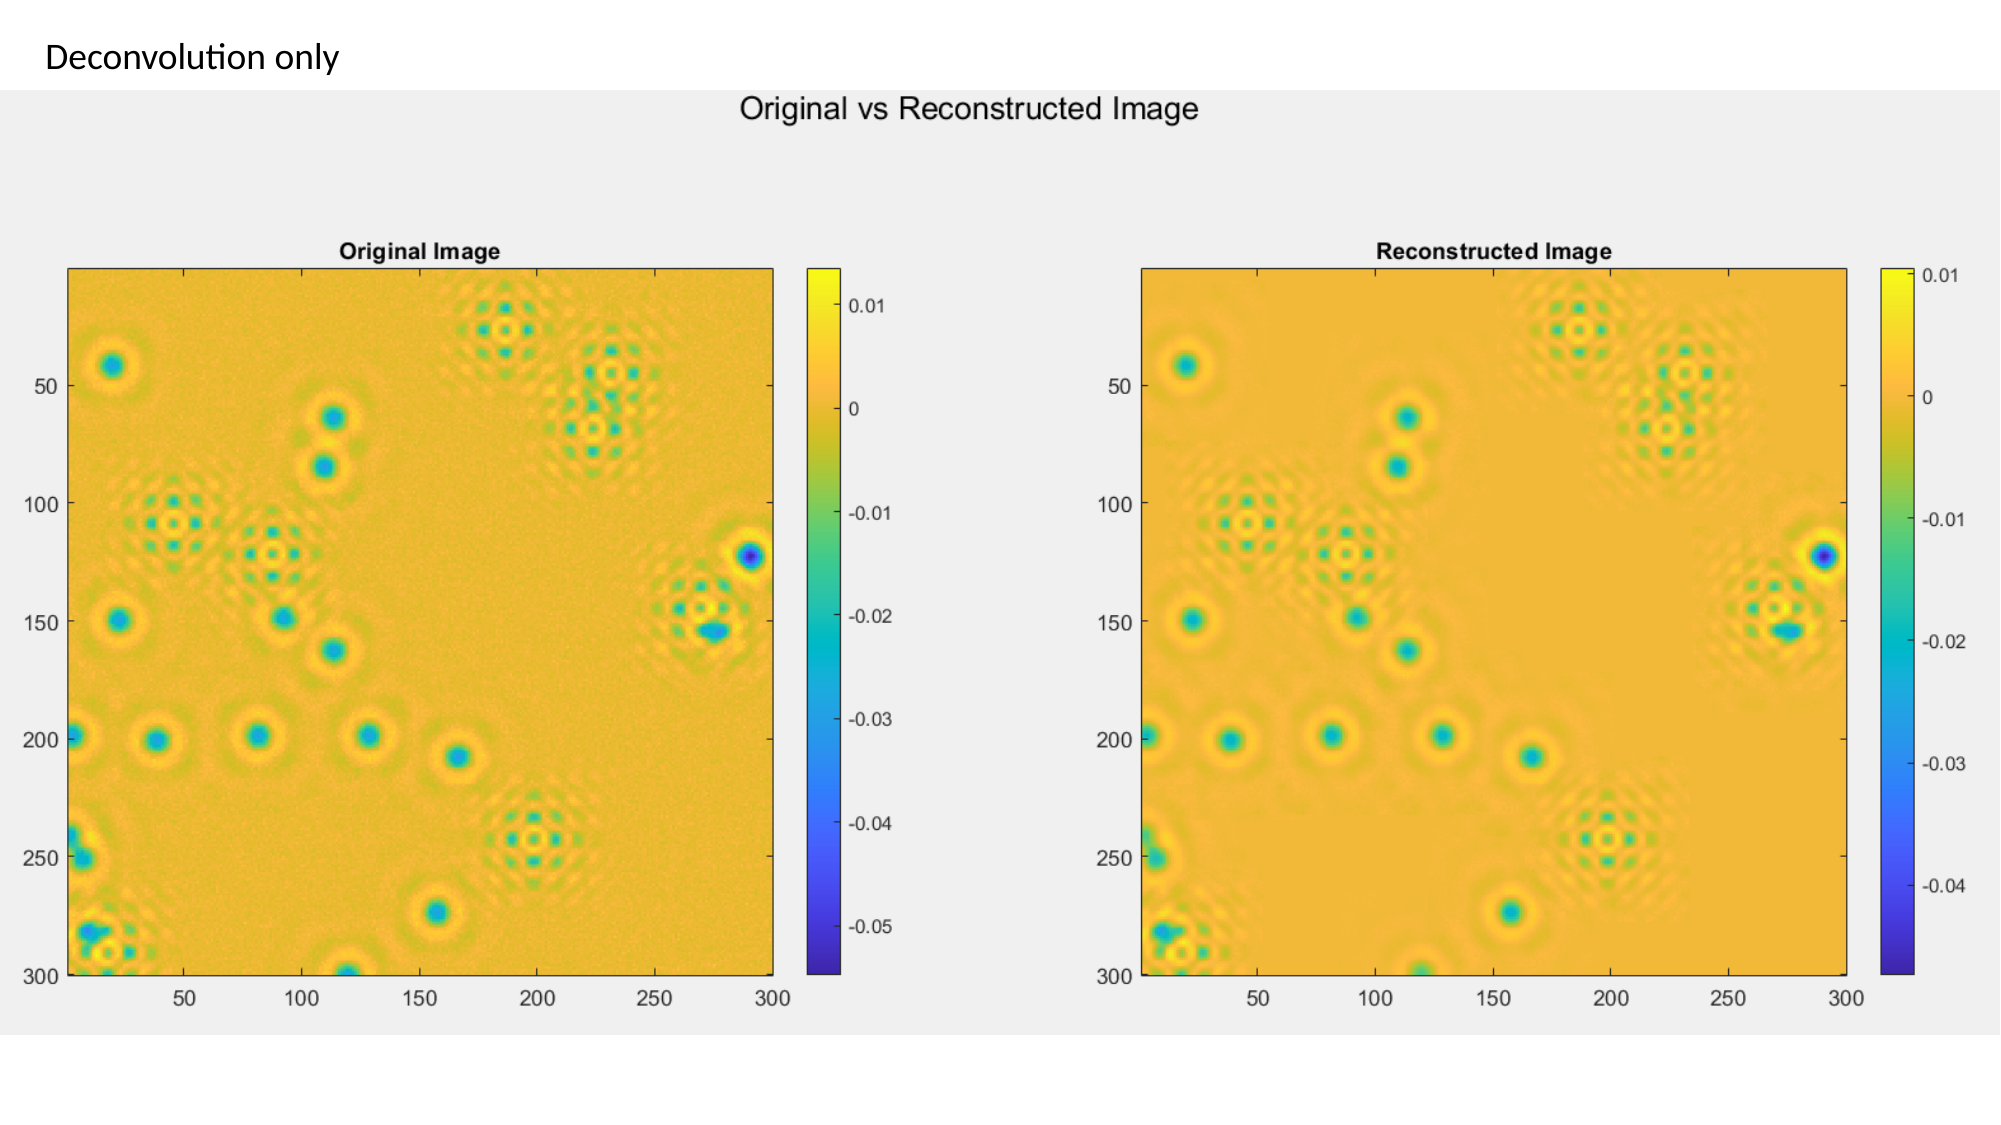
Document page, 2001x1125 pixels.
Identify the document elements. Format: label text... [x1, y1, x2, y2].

picture [0, 90, 2000, 1035]
text_box Deconvolution only [30, 24, 563, 85]
